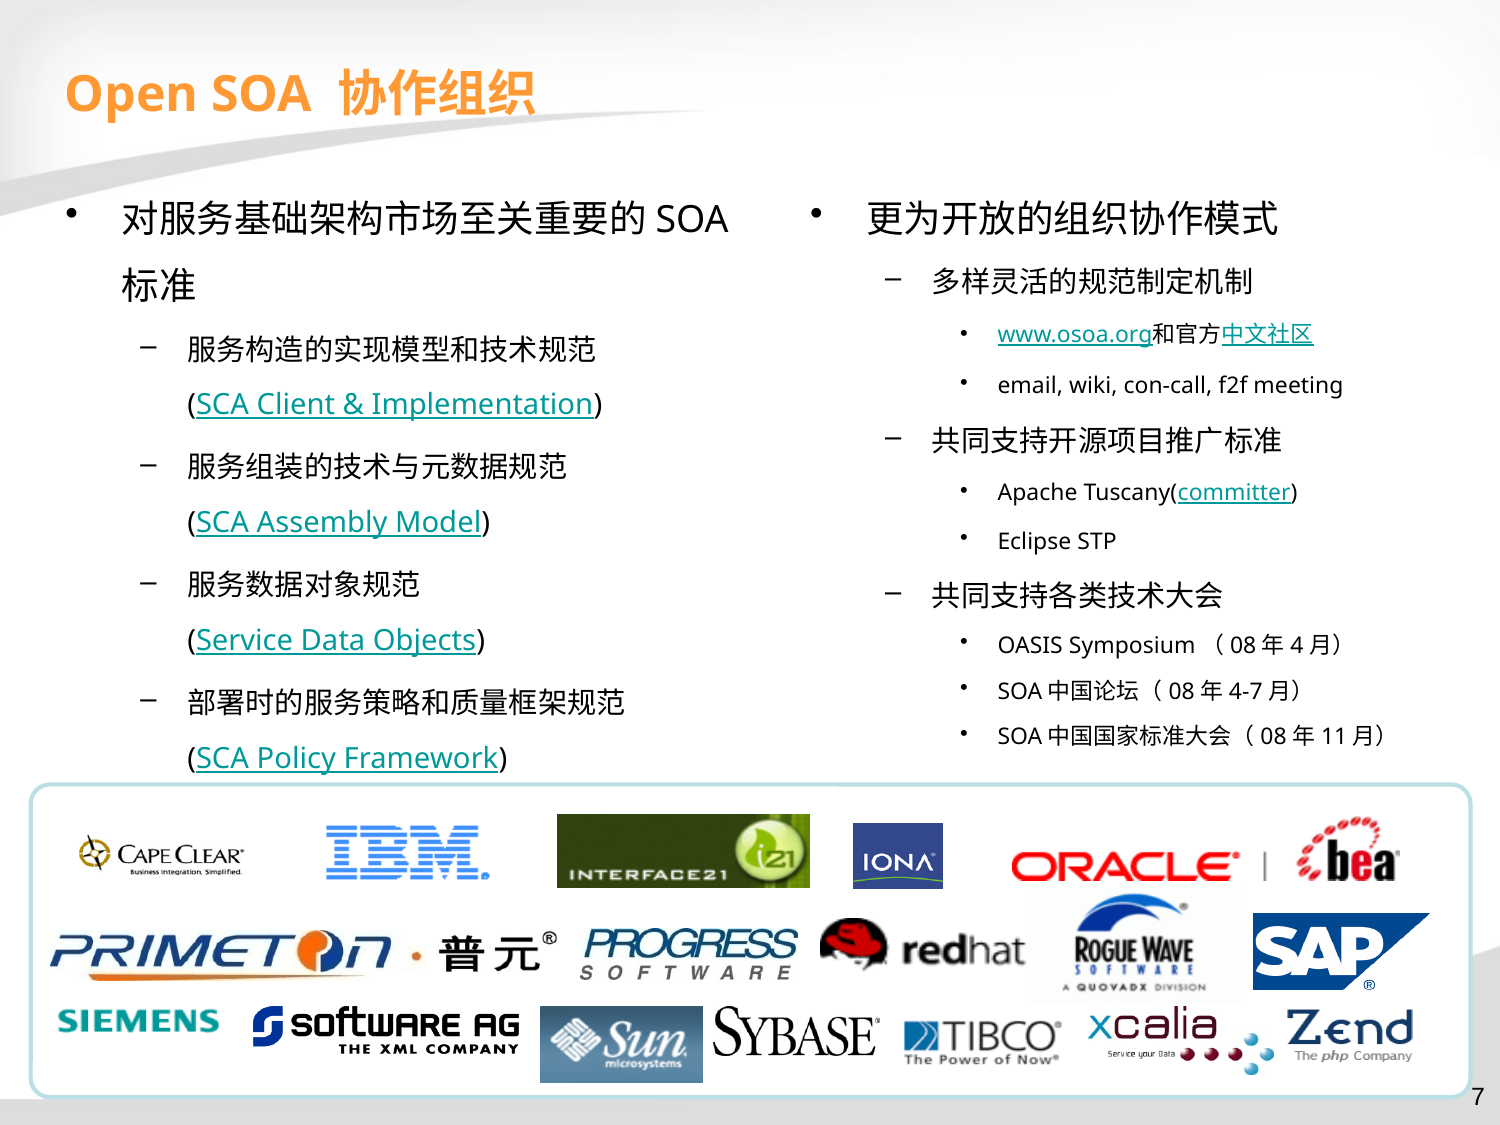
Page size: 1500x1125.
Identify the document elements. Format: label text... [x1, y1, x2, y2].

slide_number 7 [1149, 1074, 1500, 1118]
picture [1011, 815, 1400, 881]
text_box 对服务基础架构市场至关重要的SOA标准 服务构造的实现模型和技术规范 (SCA Client & Implementation) 服务组装的技术与元数据规范 (SCA Assembly Model) 服务数据对象规范 (Service Data Objects) 部署时的服务策略和质量框架规范 (SCA Policy Framework) [50, 164, 788, 681]
text_box 更为开放的组织协作模式 多样灵活的规范制定机制 www.osoa.org和官方中文社区 email, wiki, con-call, f2f meeting 共同支持开源项目推广标准 Apache Tuscany(committer) Eclipse STP 共同支持各类技术大会 OASIS Symposium（08年4月） SOA中国论坛（08年4-7月） SOA中国国家标准大会（08年11月） [795, 164, 1450, 681]
title Open SOA 协作组织 [49, 45, 1400, 138]
picture [0, 0, 1500, 1125]
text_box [29, 784, 1471, 1098]
